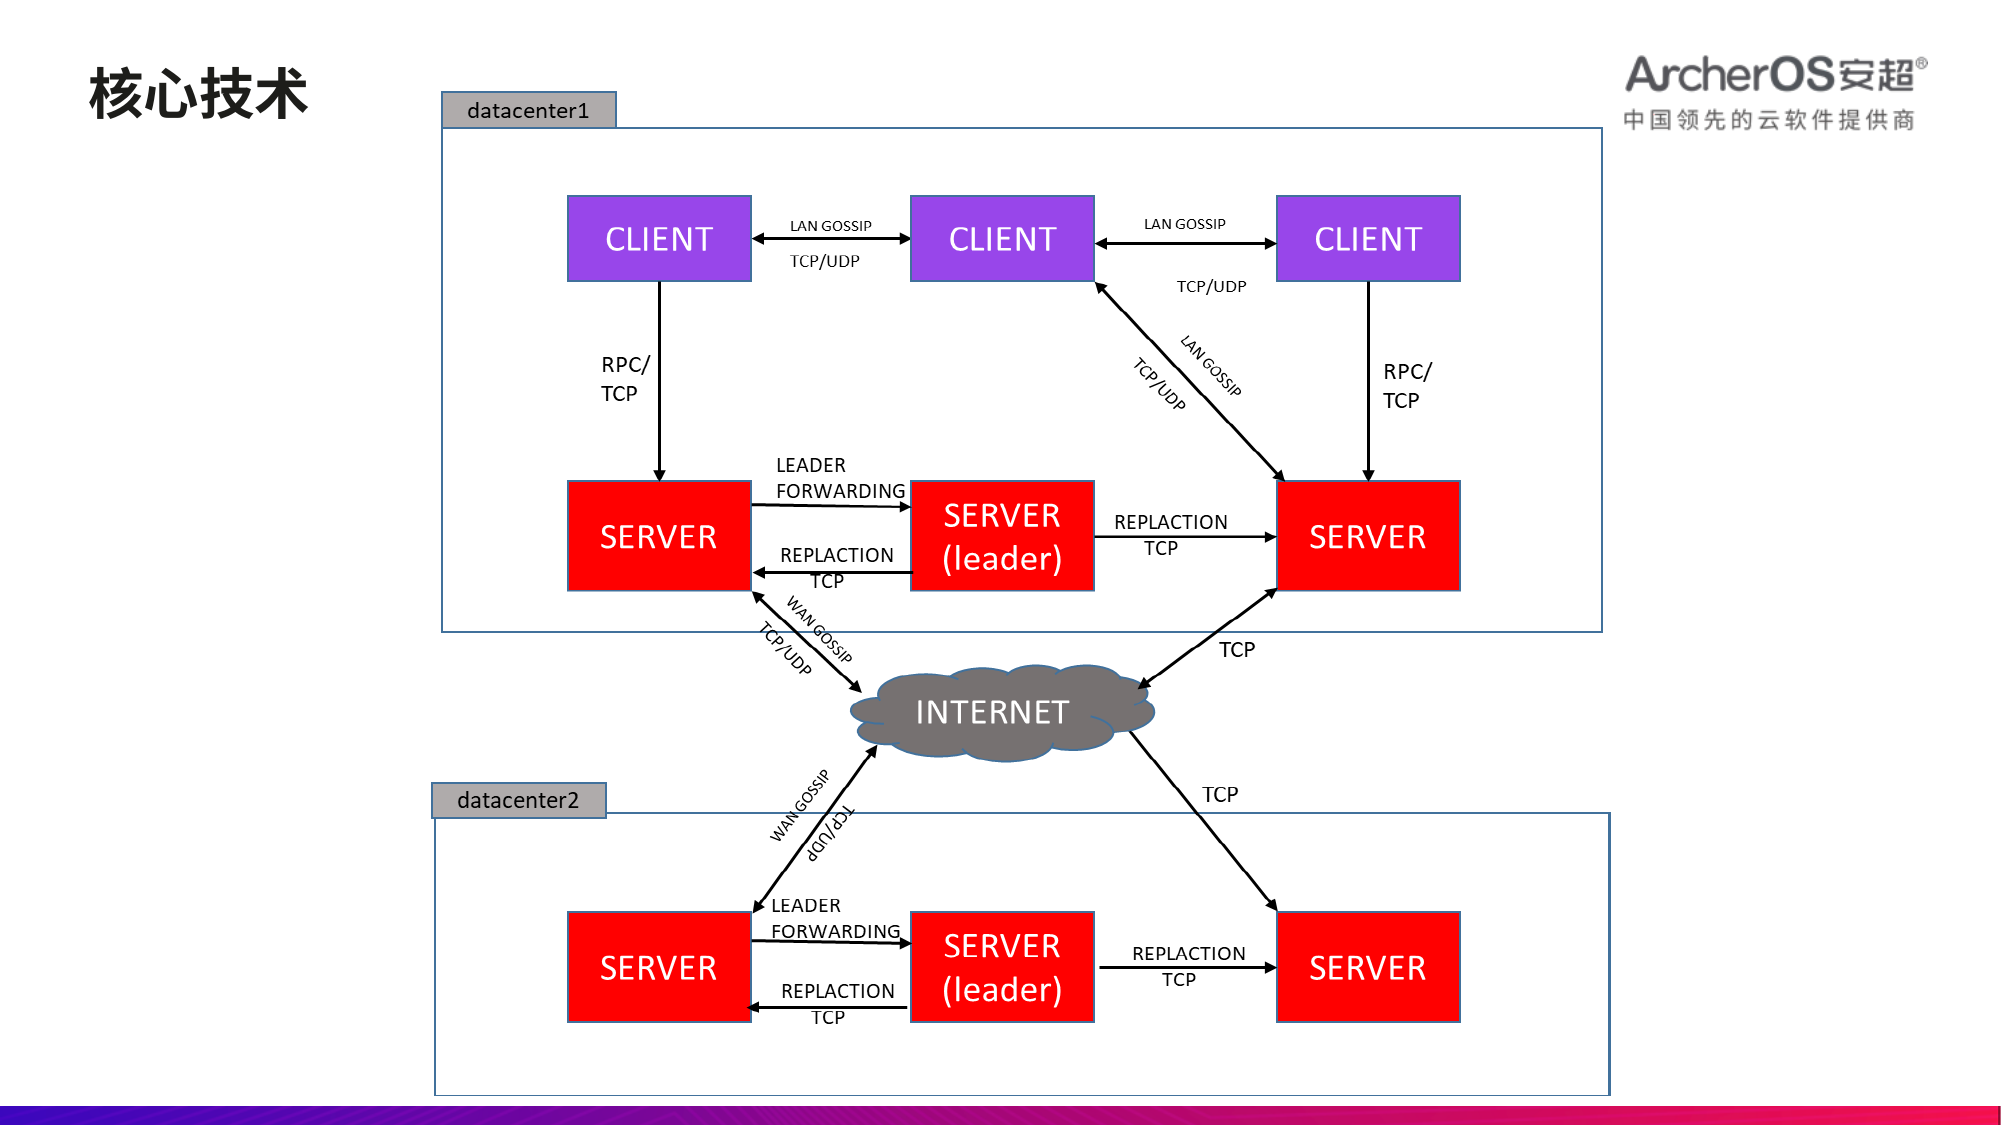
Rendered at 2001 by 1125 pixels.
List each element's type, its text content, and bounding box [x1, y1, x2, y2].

picture [0, 1106, 2001, 1125]
picture [430, 88, 1611, 1096]
title 核心技术 [82, 53, 1510, 133]
picture [1624, 53, 1928, 133]
